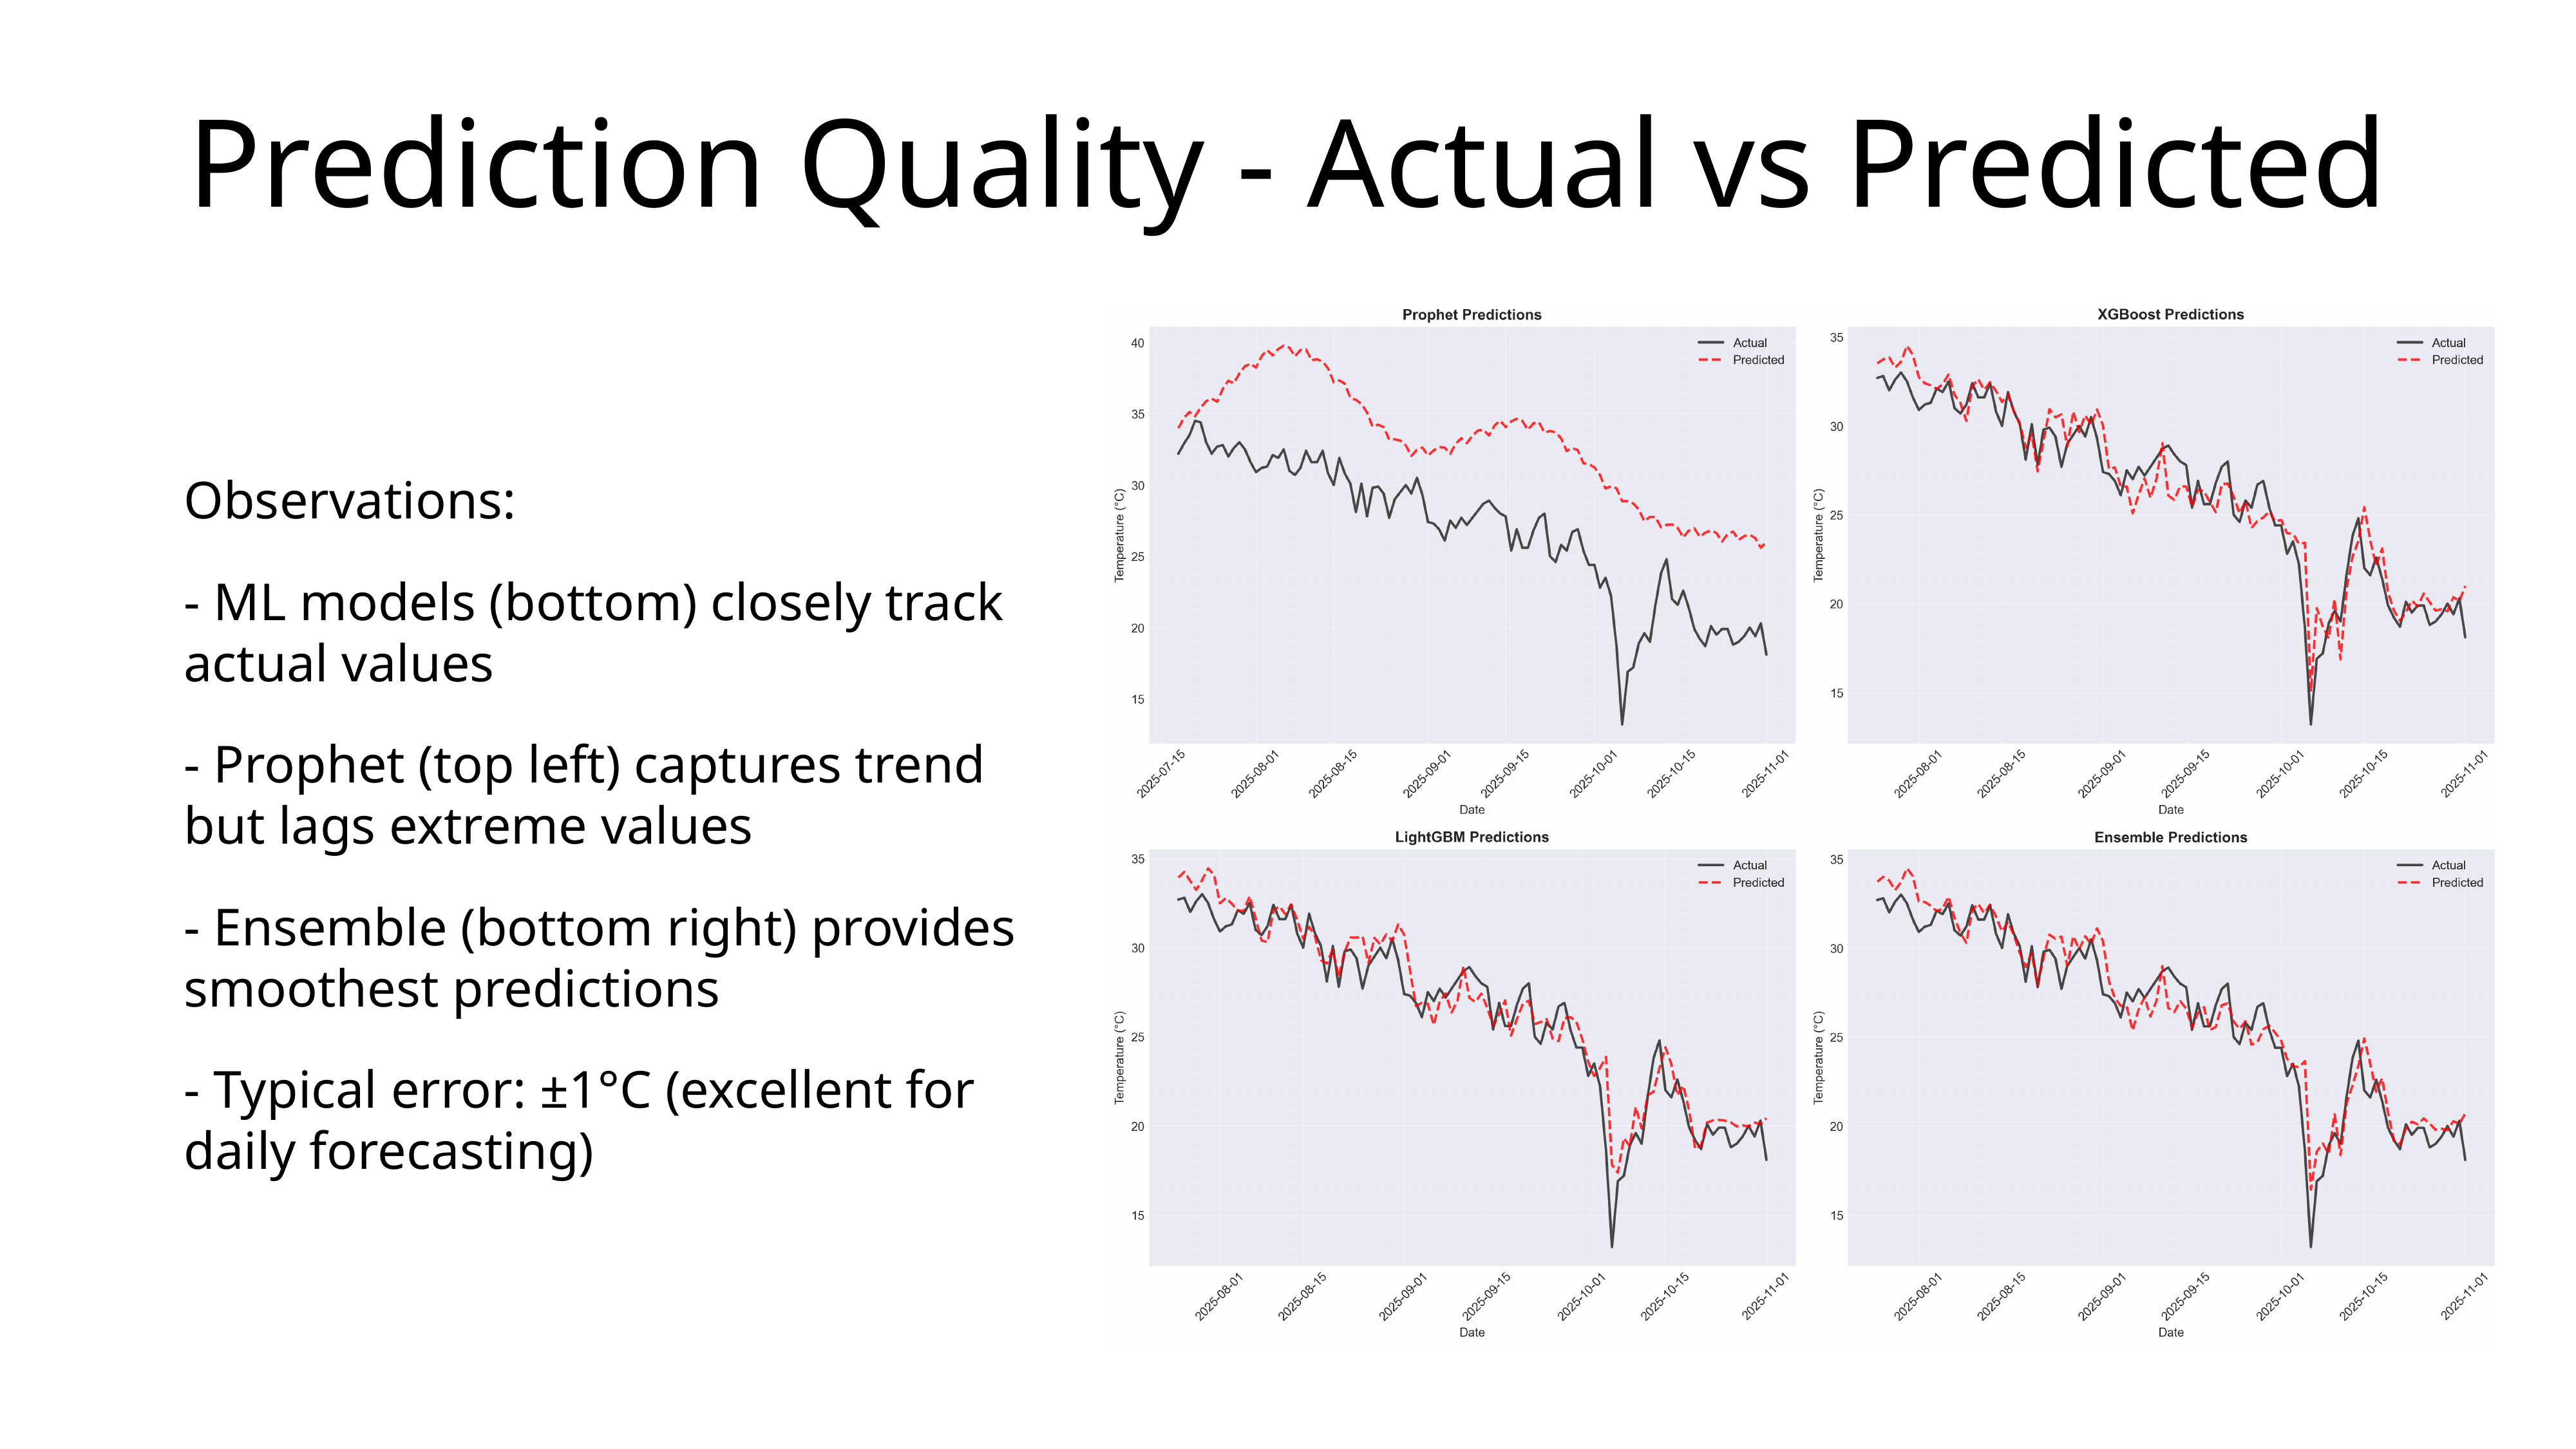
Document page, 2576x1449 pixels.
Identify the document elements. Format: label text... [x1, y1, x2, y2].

picture [1106, 300, 2503, 1347]
title Prediction Quality - Actual vs Predicted [178, 37, 2398, 279]
list Observations: - ML models (bottom) closely track actual values - Prophet (top left) captures trend but lags extreme values - Ensemble (bottom right) provides smoothest predictions - Typical error: ±1°C (excellent for daily forecasting) [178, 332, 1054, 1316]
